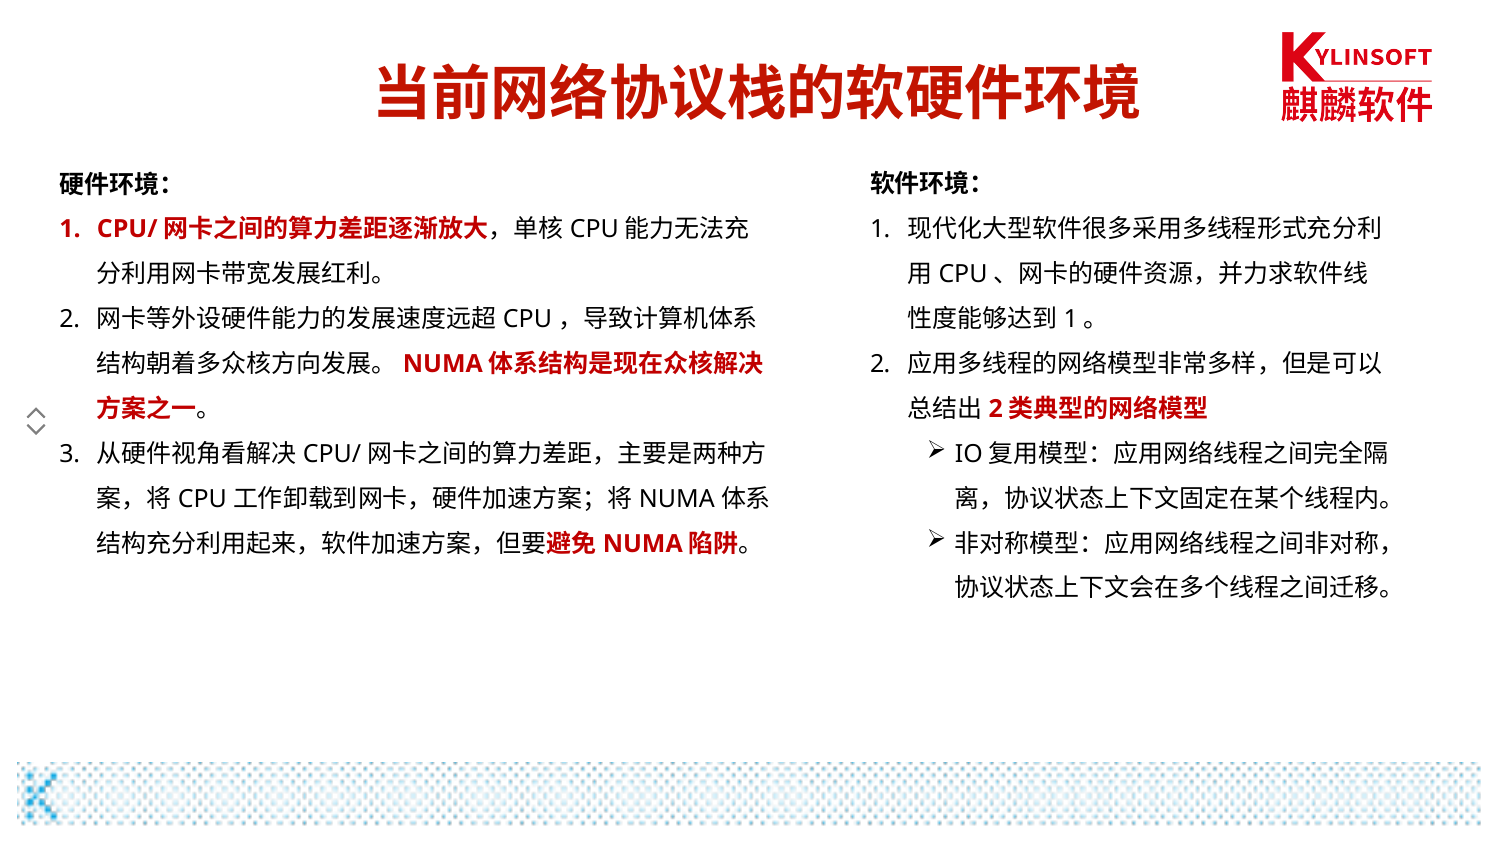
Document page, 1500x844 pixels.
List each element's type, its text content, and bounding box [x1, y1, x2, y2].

text_box 软件环境： 现代化大型软件很多采用多线程形式充分利用CPU、网卡的硬件资源，并力求软件线性度能够达到1。 应用多线程的网络模型非常多样，但是可以总结出2类典型的网络模型 IO复用模型：应用网络线程之间完全隔离，协议状态上下文固定在某个线程内。 非对称模型：应用网络线程之间非对称，协议状态上下文会在多个线程之间迁移。 [855, 145, 1409, 610]
text_box 硬件环境： CPU/网卡之间的算力差距逐渐放大，单核CPU能力无法充分利用网卡带宽发展红利。 网卡等外设硬件能力的发展速度远超CPU，导致计算机体系结构朝着多众核方向发展。NUMA体系结构是现在众核解决方案之一。 从硬件视角看解决CPU/网卡之间的算力差距，主要是两种方案，将CPU工作卸载到网卡，硬件加速方案；将NUMA体系结构充分利用起来，软件加速方案，但要避免NUMA陷阱。 [44, 145, 790, 565]
picture [10, 397, 60, 447]
picture [1249, 16, 1466, 138]
picture [17, 762, 1481, 826]
text_box 当前网络协议栈的软硬件环境 [40, 25, 1475, 142]
